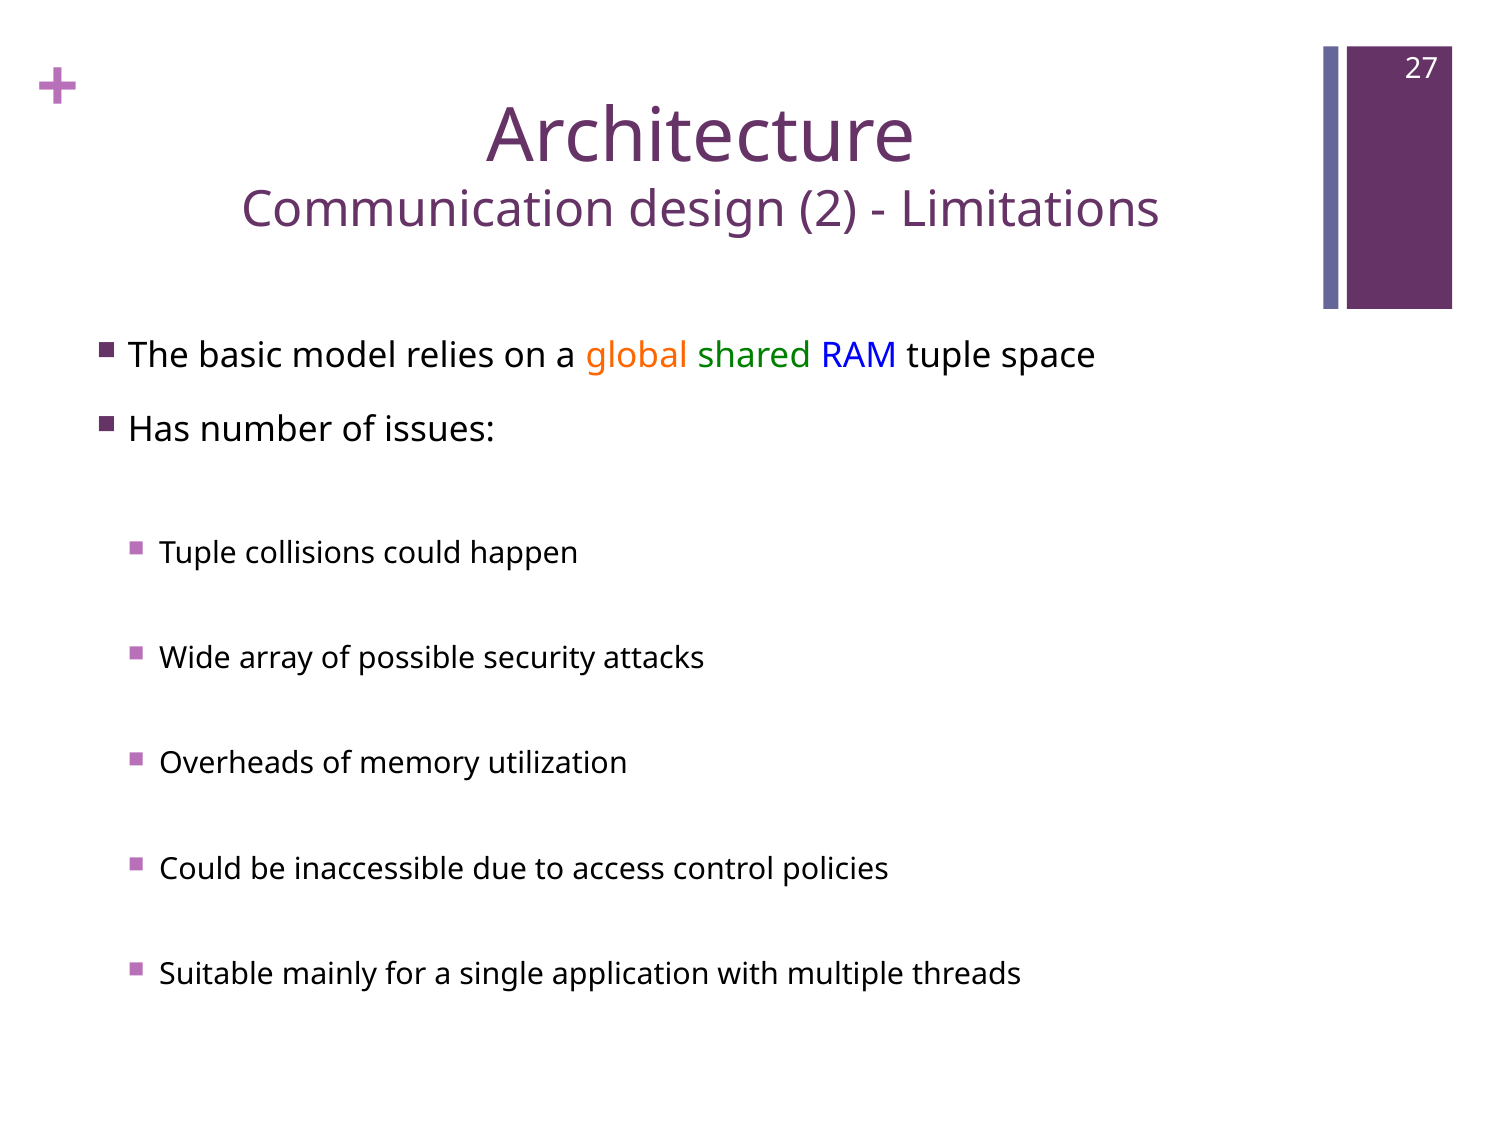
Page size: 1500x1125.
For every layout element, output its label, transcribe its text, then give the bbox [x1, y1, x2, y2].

title Architecture Communication design (2) - Limitations [81, 79, 1322, 263]
slide_number 27 [1362, 39, 1454, 100]
list The basic model relies on a global shared RAM tuple space Has number of issues: Tuple collisions could happen Wide array of possible security attacks Overheads of memory utilization Could be inaccessible due to access control policies Suitable mainly for a single application with multiple threads [81, 324, 1322, 1005]
